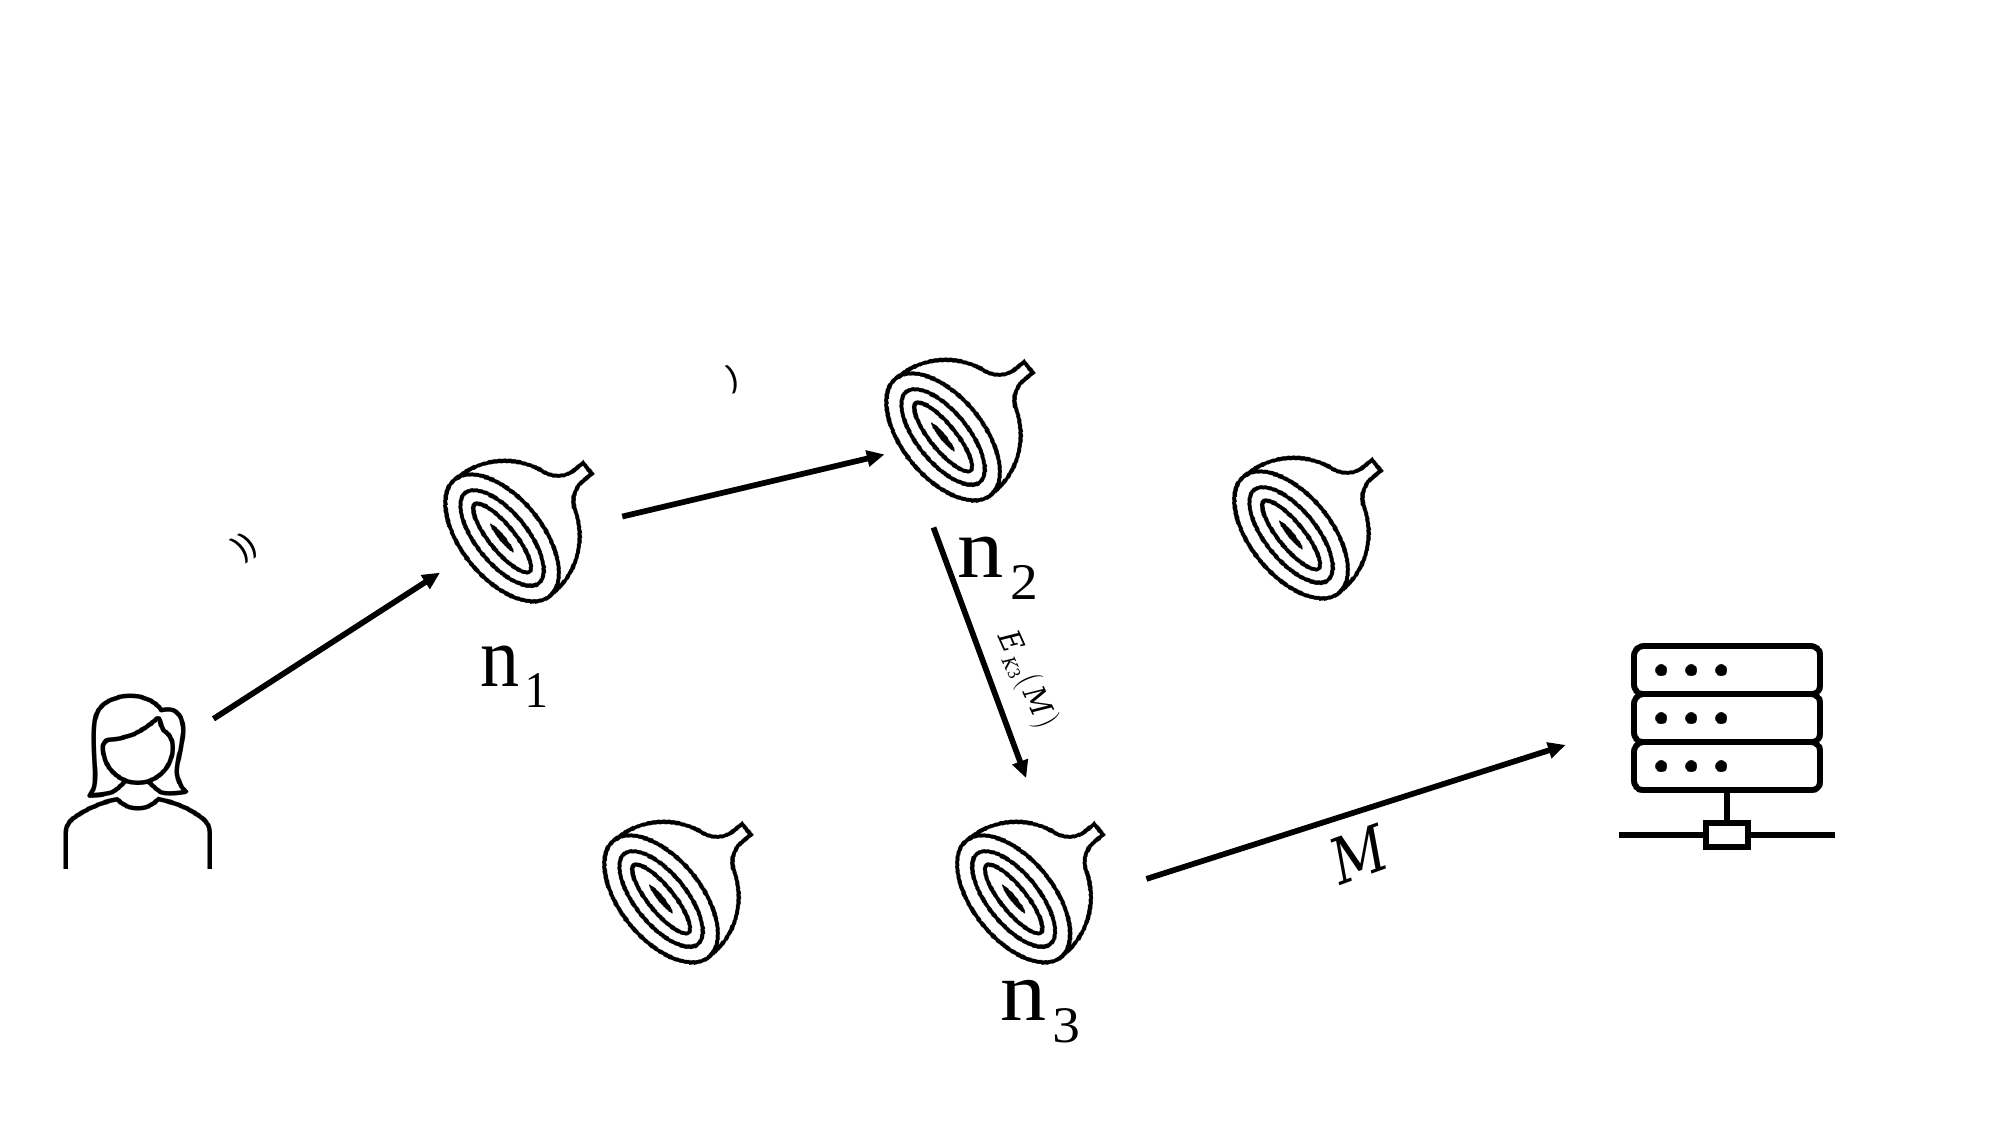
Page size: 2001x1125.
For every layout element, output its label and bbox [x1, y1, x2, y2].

text_box [621, 453, 885, 517]
text_box [1145, 744, 1566, 880]
text_box [933, 526, 1027, 779]
picture [1193, 413, 1415, 635]
picture [916, 779, 1137, 999]
picture [1582, 601, 1871, 890]
picture [409, 416, 626, 638]
text_box [212, 572, 441, 720]
picture [850, 315, 1067, 537]
picture [26, 678, 250, 902]
picture [563, 777, 785, 999]
